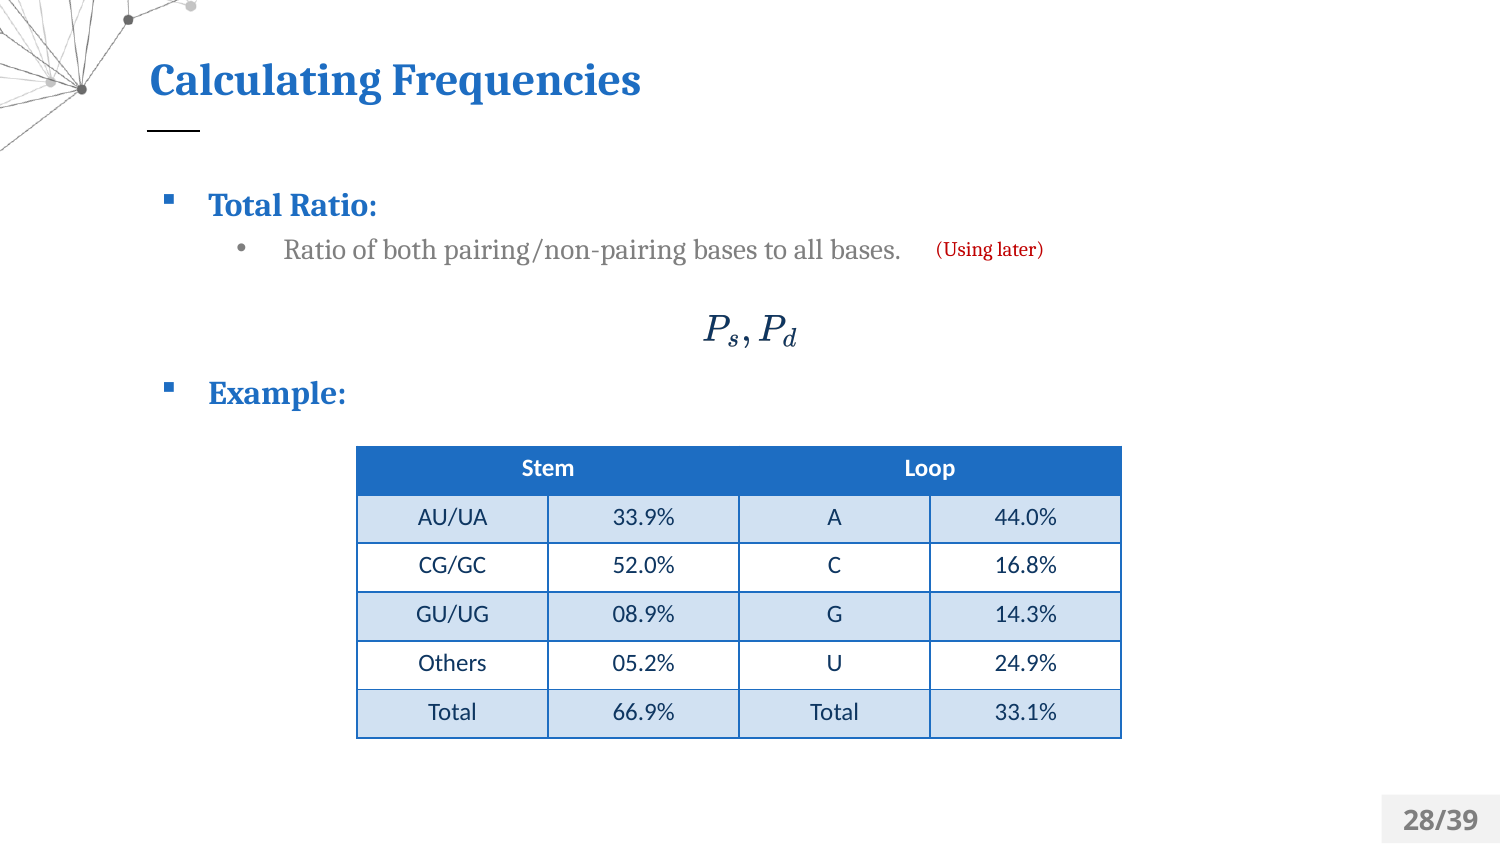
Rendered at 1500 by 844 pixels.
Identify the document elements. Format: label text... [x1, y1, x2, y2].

table_header Stem [358, 447, 738, 493]
table_cell GU/UG [358, 593, 547, 640]
text_box 28/39 [1381, 794, 1500, 844]
text_box Total Ratio: Ratio of both pairing/non-pairing bases to all bases. [146, 175, 1327, 290]
table_cell 44.0% [931, 496, 1120, 542]
table_cell G [740, 593, 929, 640]
table_cell U [740, 642, 929, 689]
text_box Example: [146, 364, 1327, 431]
table_cell 33.9% [549, 496, 738, 542]
table_cell 24.9% [931, 642, 1120, 689]
table_cell A [740, 496, 929, 542]
table_cell Total [358, 690, 547, 737]
table_cell 52.0% [549, 544, 738, 591]
table_cell CG/GC [358, 544, 547, 591]
table_cell 16.8% [931, 544, 1120, 591]
table_cell Total [740, 690, 929, 737]
table_cell 14.3% [931, 593, 1120, 640]
table_cell 05.2% [549, 642, 738, 689]
table_cell C [740, 544, 929, 591]
picture [0, 0, 1500, 844]
table_cell 33.1% [931, 690, 1120, 737]
text_box (Using later) [917, 227, 1063, 271]
table_cell 66.9% [549, 690, 738, 737]
table_header Loop [740, 447, 1120, 493]
table_cell AU/UA [358, 496, 547, 542]
table_cell 08.9% [549, 593, 738, 640]
text_box Calculating Frequencies [136, 43, 666, 112]
table_cell Others [358, 642, 547, 689]
